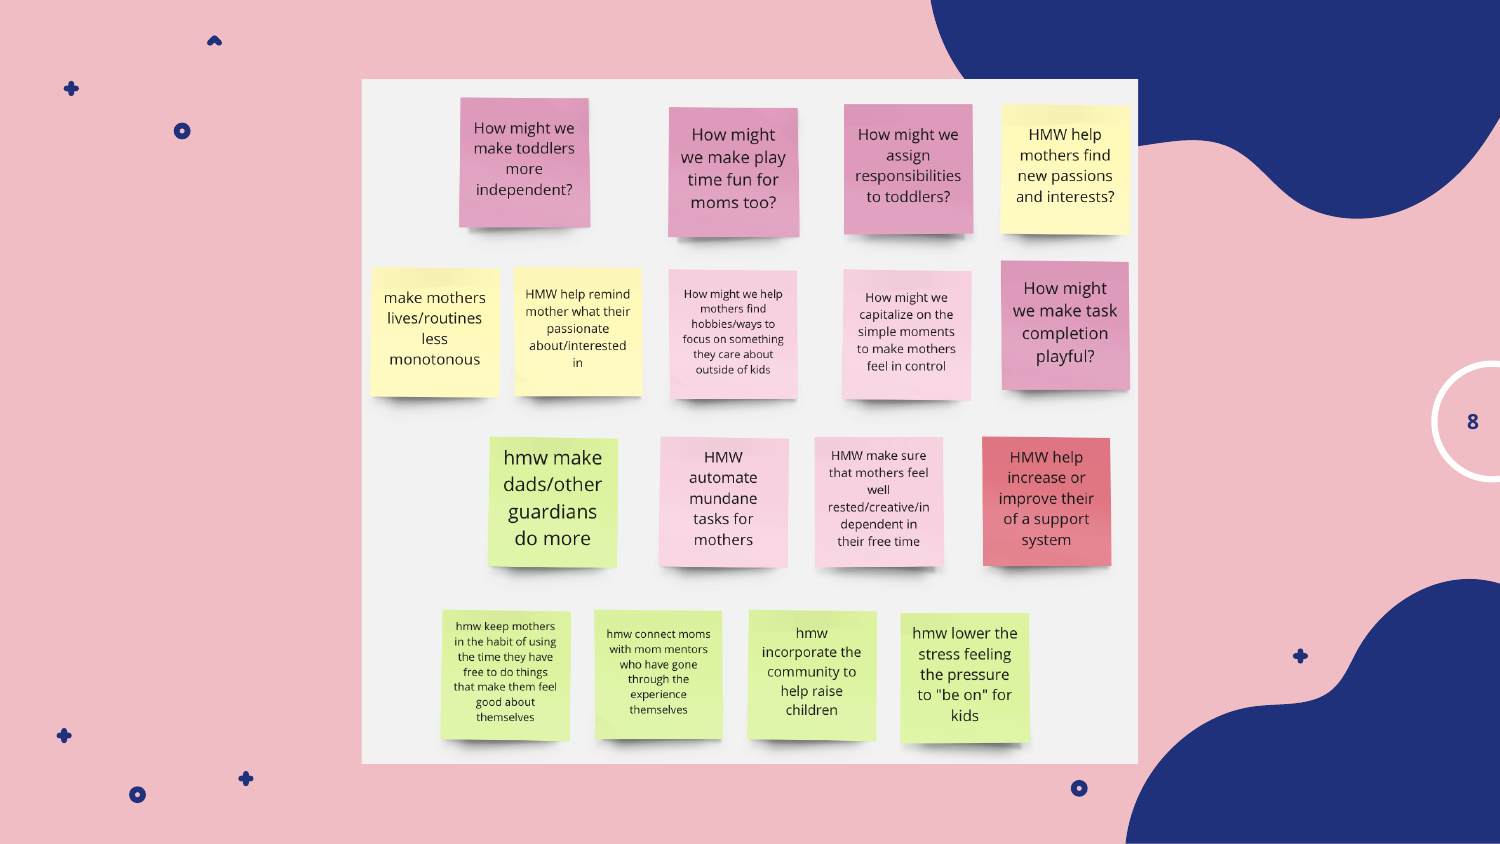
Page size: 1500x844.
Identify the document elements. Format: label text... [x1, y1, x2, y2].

slide_number ‹#› [1428, 391, 1500, 456]
picture [361, 79, 1139, 765]
